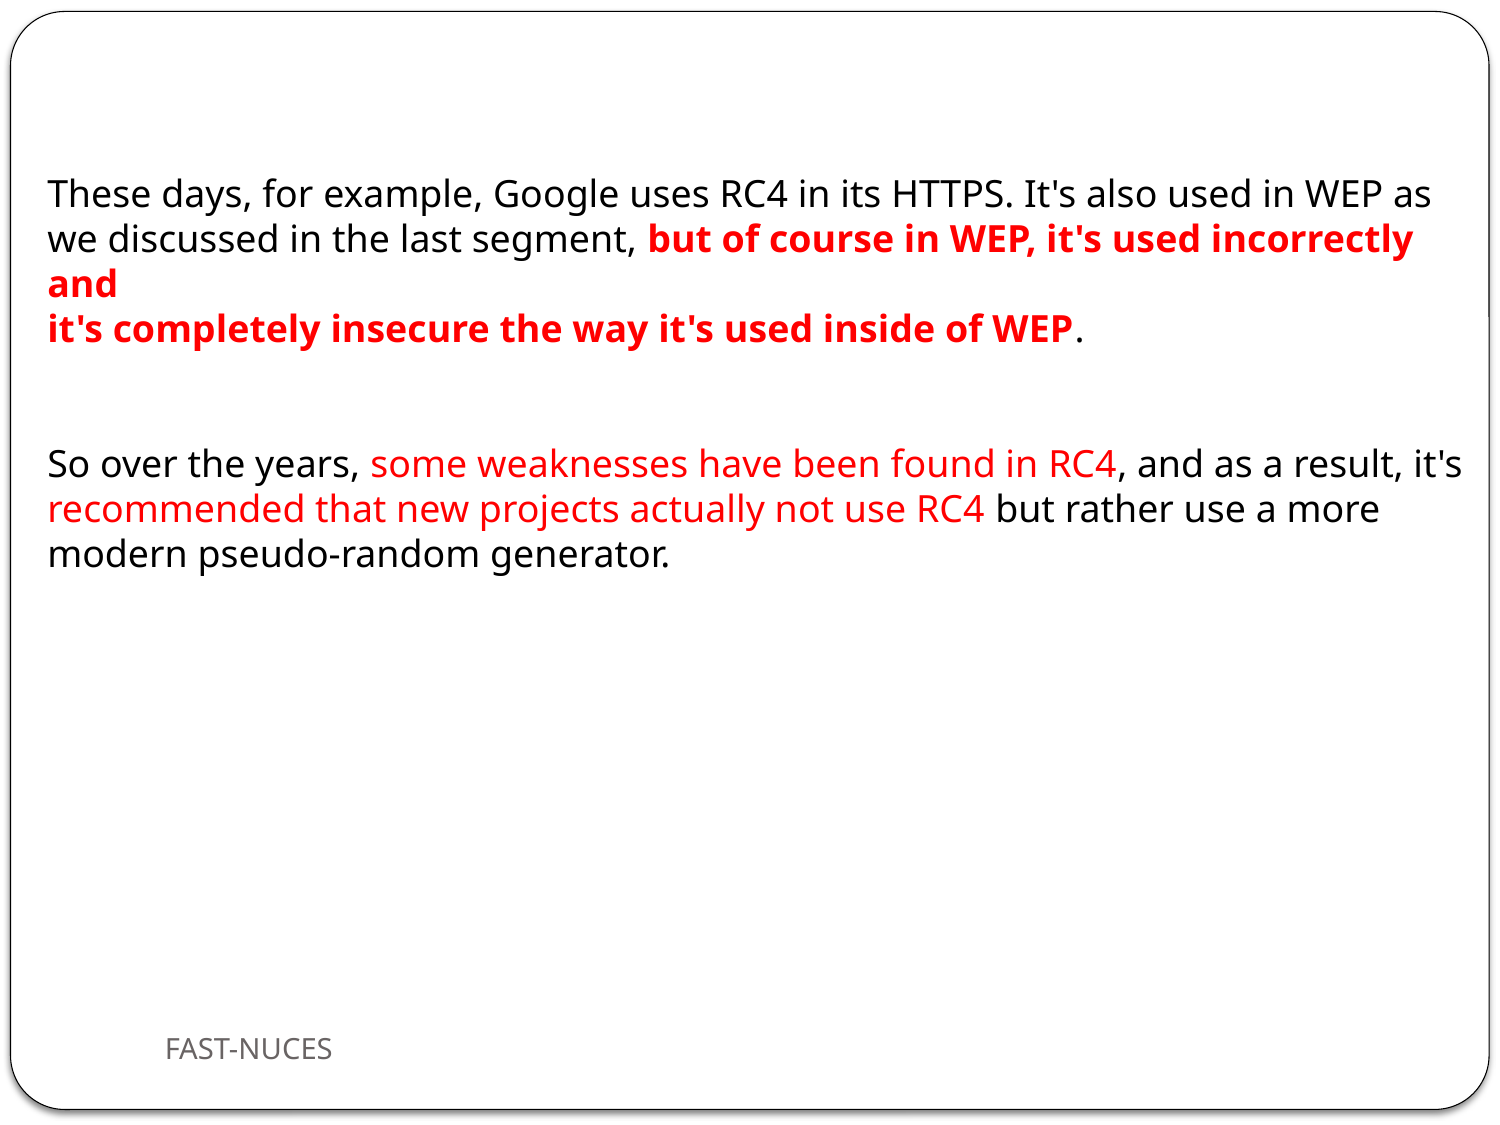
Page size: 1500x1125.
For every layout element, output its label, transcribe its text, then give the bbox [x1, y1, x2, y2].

footer FAST-NUCES [150, 1012, 800, 1088]
text_box These days, for example, Google uses RC4 in its HTTPS. It's also used in WEP as we discussed in the last segment, but of course in WEP, it's used incorrectly and it's completely insecure the way it's used inside of WEP. So over the years, some weaknesses have been found in RC4, and as a result, it's recommended that new projects actually not use RC4 but rather use a more modern pseudo-random generator. [32, 162, 1496, 583]
